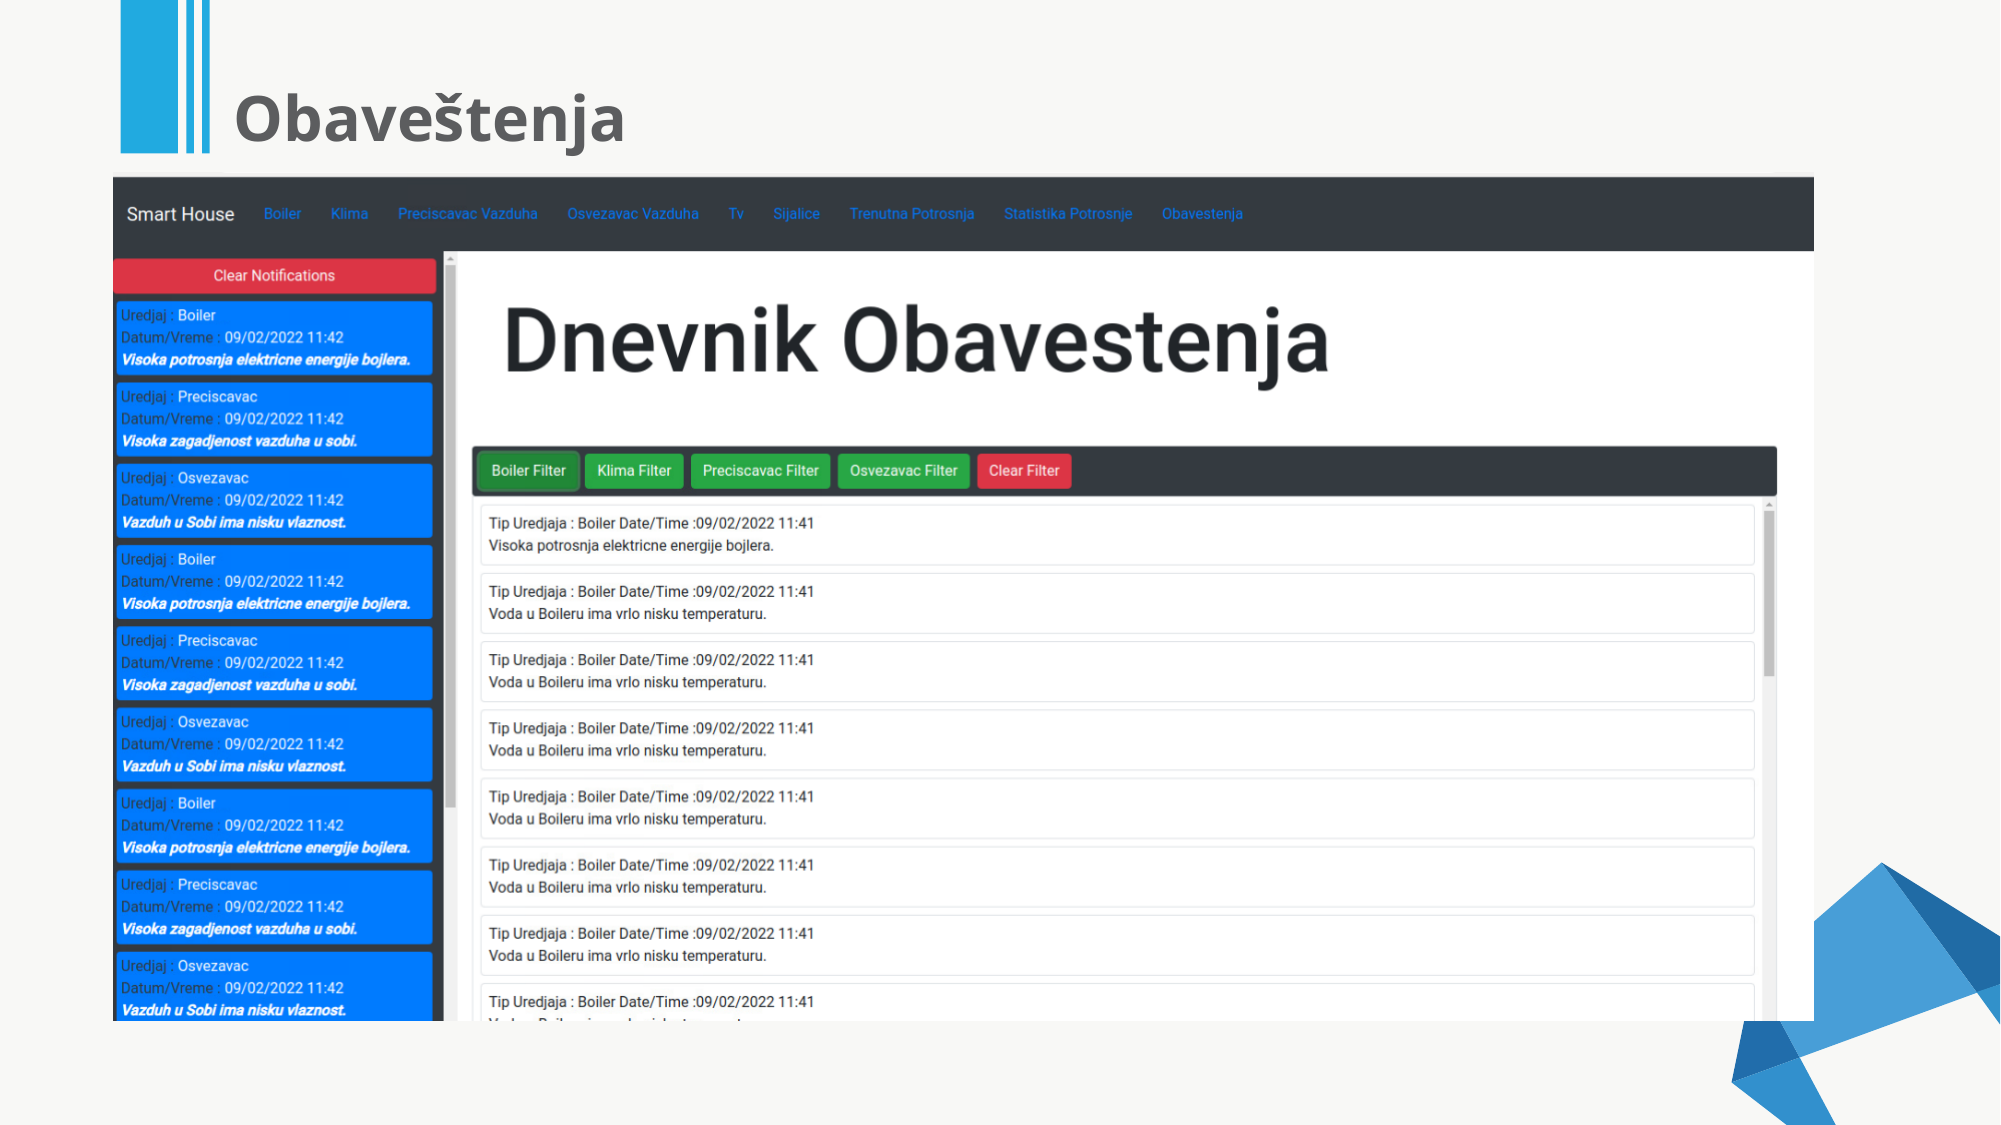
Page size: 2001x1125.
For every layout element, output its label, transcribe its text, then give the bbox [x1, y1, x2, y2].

text_box [120, 0, 178, 154]
text_box [202, 0, 210, 154]
text_box Obaveštenja [233, 63, 1968, 155]
text_box [186, 0, 194, 154]
picture [113, 172, 1815, 1021]
